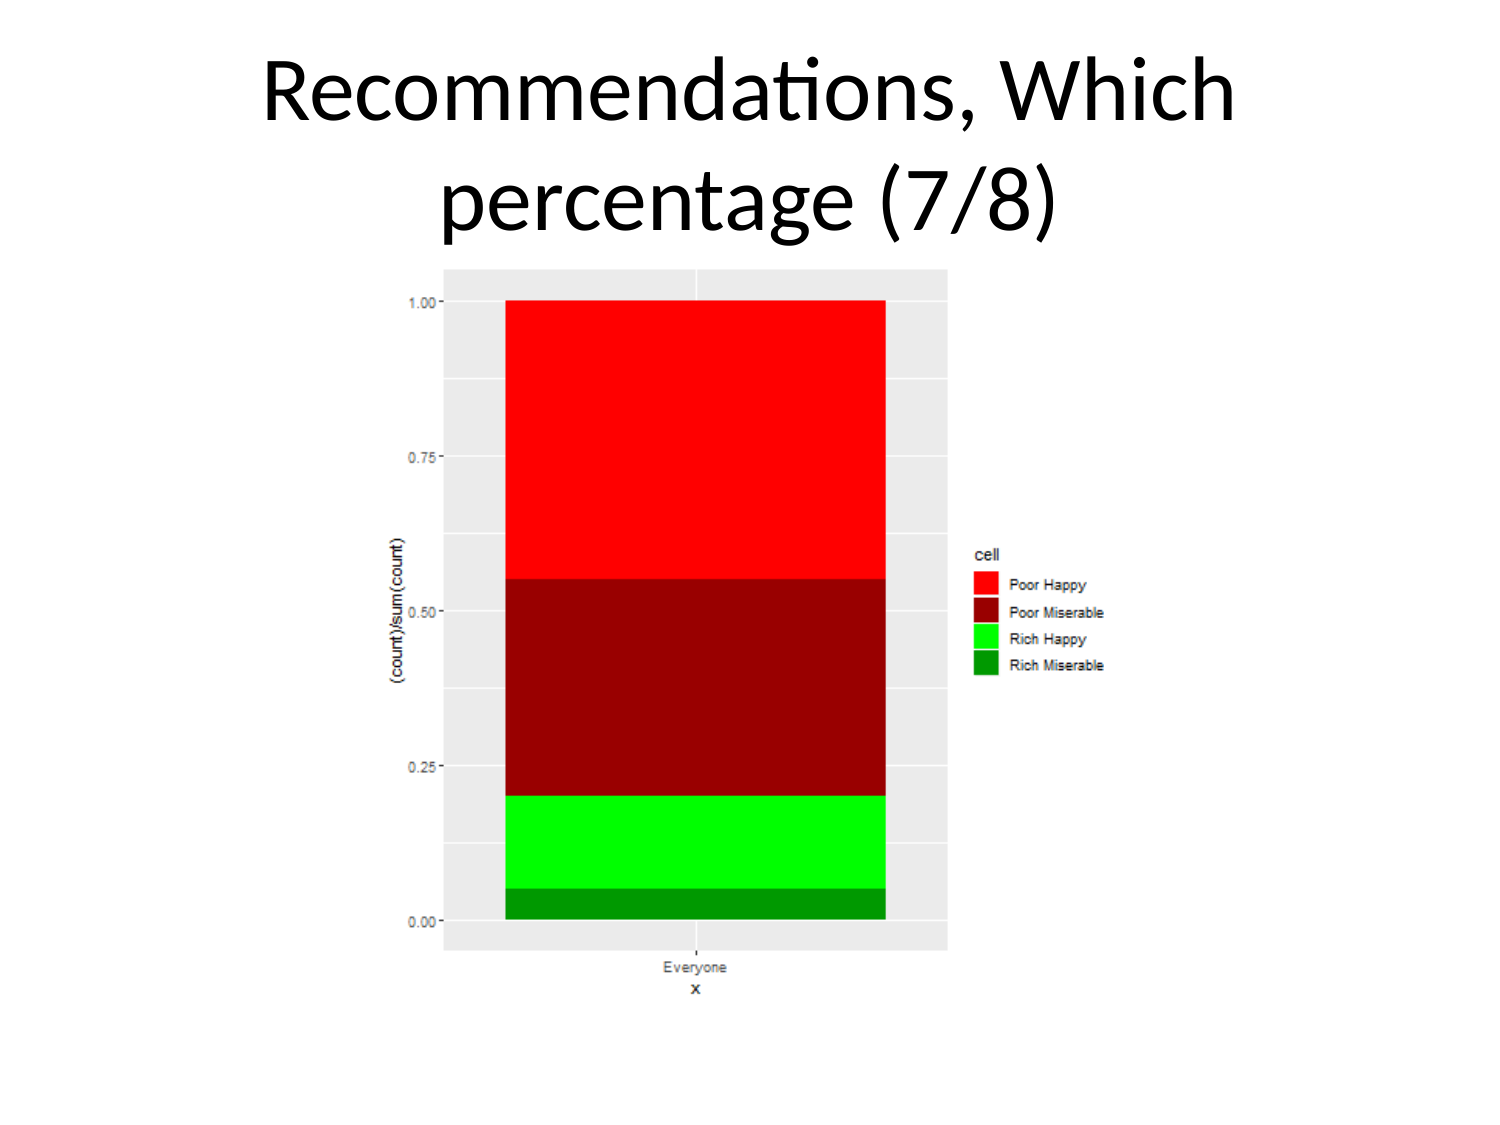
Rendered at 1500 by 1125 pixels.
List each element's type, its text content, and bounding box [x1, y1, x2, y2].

picture [378, 262, 1122, 1005]
title Recommendations, Which percentage (7/8) [75, 45, 1425, 233]
